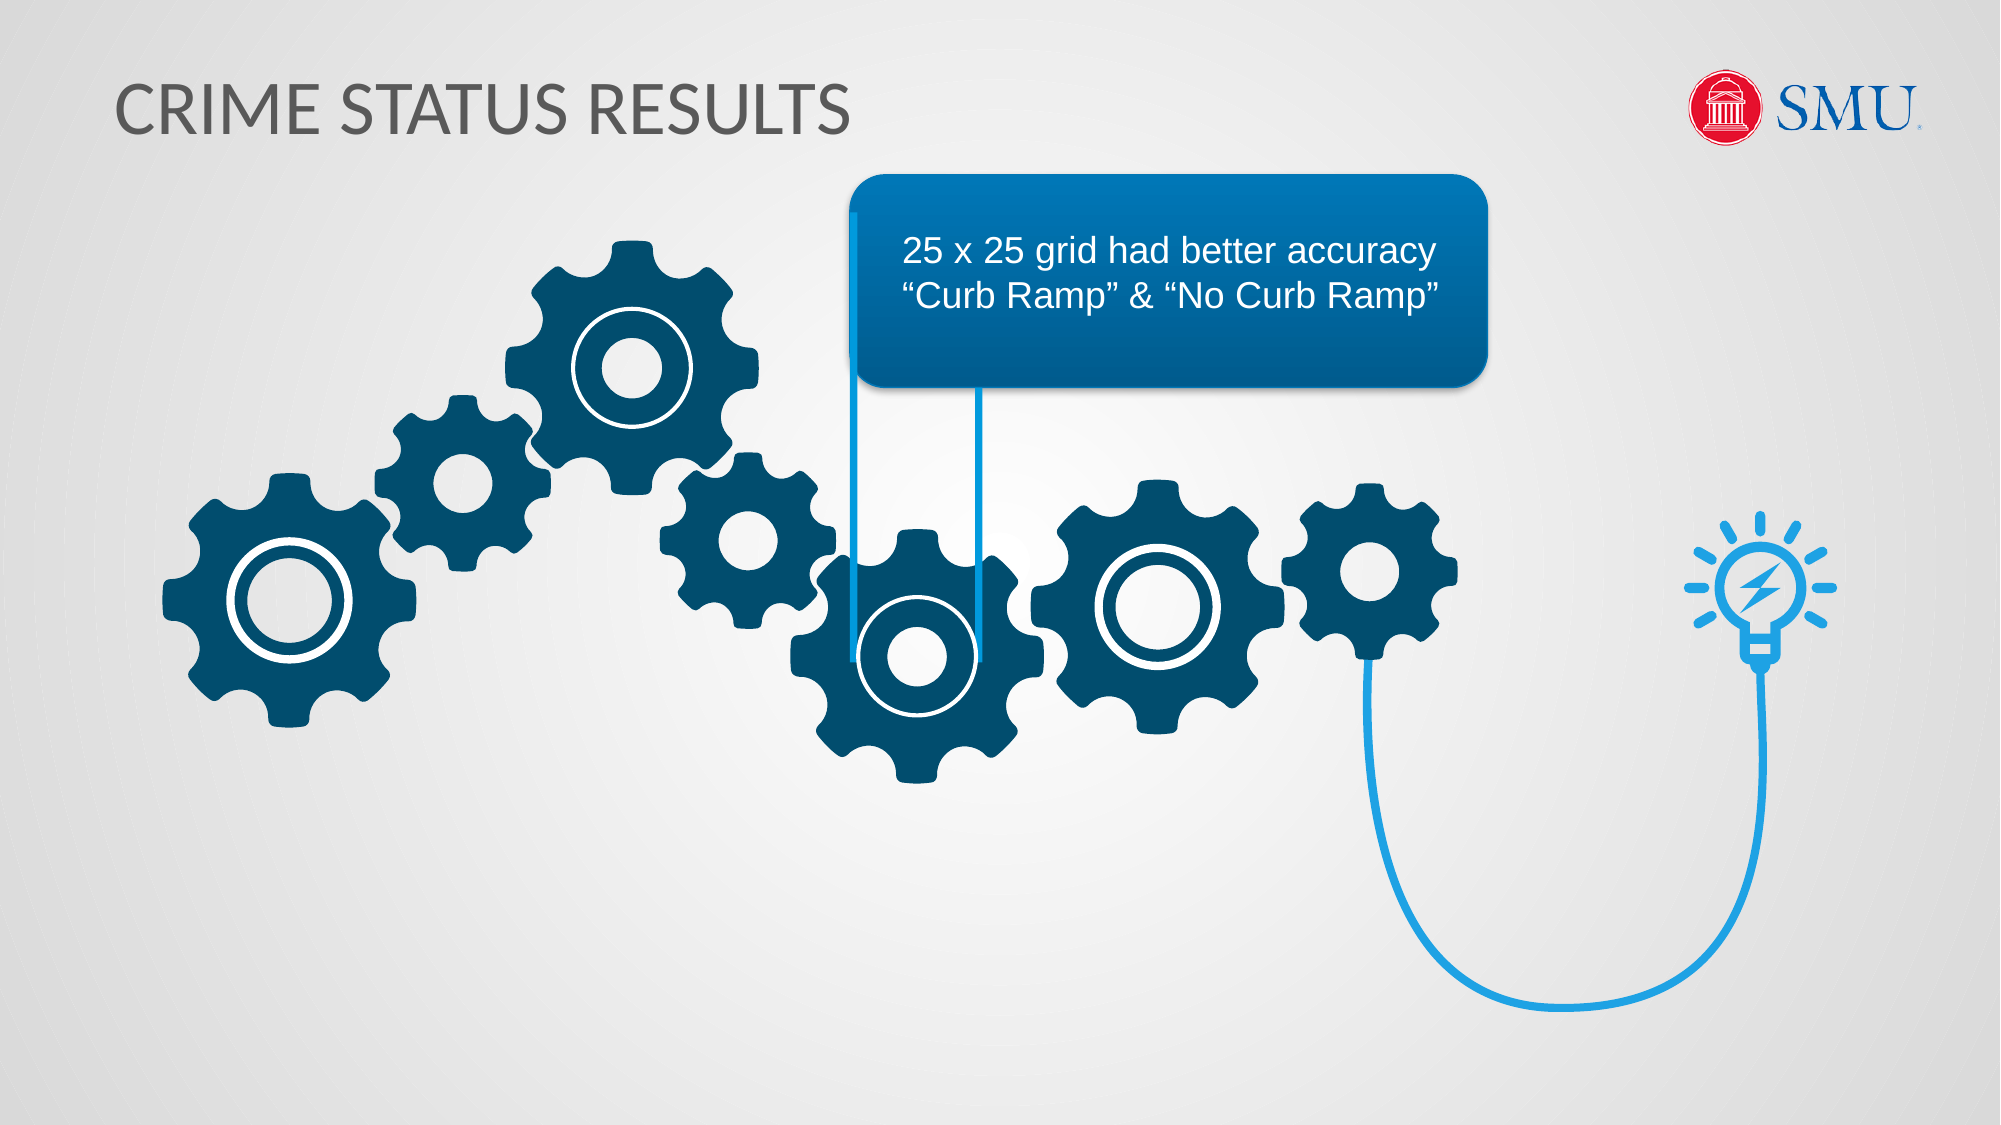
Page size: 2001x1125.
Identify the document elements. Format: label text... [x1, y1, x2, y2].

text_box [374, 395, 551, 572]
text_box [858, 529, 975, 637]
text_box [1408, 501, 1432, 509]
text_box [1352, 510, 1838, 1013]
text_box [849, 174, 1489, 389]
text_box [790, 554, 1044, 784]
text_box [571, 306, 693, 429]
text_box [849, 212, 858, 663]
text_box [659, 452, 837, 629]
picture [1900, 62, 1938, 154]
text_box [162, 473, 417, 728]
title CRIME STATUS RESULTS [99, 45, 1900, 163]
text_box [1094, 543, 1221, 671]
text_box 25 x 25 grid had better accuracy “Curb Ramp” & “No Curb Ramp” [887, 218, 1638, 324]
text_box [226, 537, 353, 664]
text_box [1030, 479, 1285, 735]
text_box [505, 240, 759, 496]
text_box [856, 595, 979, 718]
text_box [1281, 483, 1399, 642]
text_box [975, 387, 983, 663]
